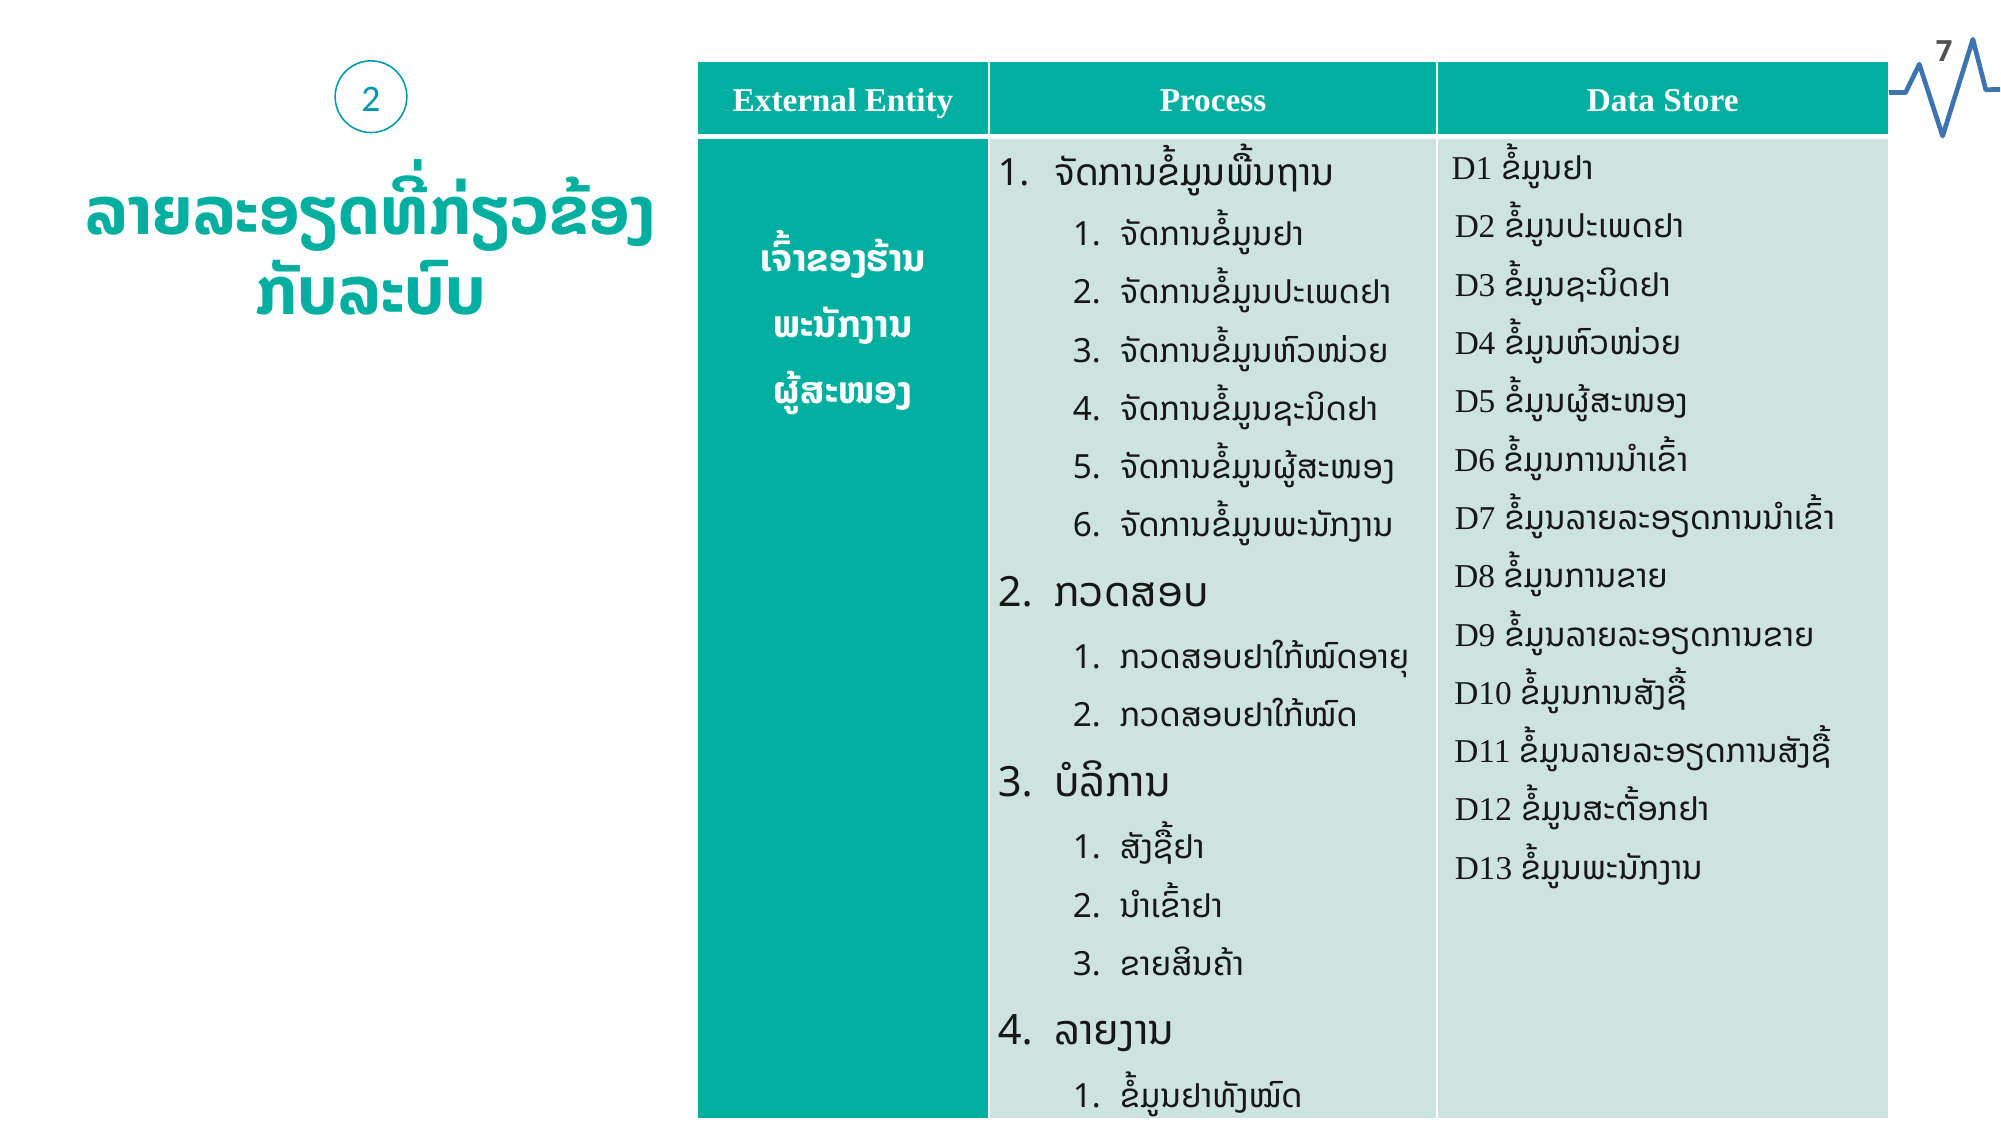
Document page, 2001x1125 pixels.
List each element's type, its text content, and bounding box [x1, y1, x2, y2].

text_box 2 [335, 60, 407, 133]
table_cell D1 ຂໍ້ມູນຢາ D2 ຂໍ້ມູນປະເພດຢາ D3 ຂໍ້ມູນຊະນິດຢາ D4 ຂໍ້ມູນຫົວໜ່ວຍ D5 ຂໍ້ມູນຜູ້ສະໜອງ D6 ຂໍ້ມູນການນຳເຂົ້າ D7 ຂໍ້ມູນລາຍລະອຽດການນຳເຂົ້າ D8 ຂໍ້ມູນການຂາຍ D9 ຂໍ້ມູນລາຍລະອຽດການຂາຍ D10 ຂໍ້ມູນການສັງຊື້ D11 ຂໍ້ມູນລາຍລະອຽດການສັງຊື້ D12 ຂໍ້ມູນສະຕັ້ອກຢາ D13 ຂໍ້ມູນພະນັກງານ [1438, 139, 1888, 1118]
table_header External Entity [698, 62, 988, 134]
text_box ລາຍລະອຽດທີ່ກ່ຽວຂ້ອງ ກັບລະບົບ [44, 160, 696, 335]
table_header Data Store [1438, 62, 1888, 134]
slide_number 7 [1905, 22, 1984, 82]
table_header Process [990, 62, 1436, 134]
table_cell ຈັດການຂໍ້ມູນພື້ນຖານ ຈັດການຂໍ້ມູນຢາ ຈັດການຂໍ້ມູນປະເພດຢາ ຈັດການຂໍ້ມູນຫົວໜ່ວຍ ຈັດການຂໍ້ມູນຊະນິດຢາ ຈັດການຂໍ້ມູນຜູ້ສະໜອງ ຈັດການຂໍ້ມູນພະນັກງານ ກວດສອບ ກວດສອບຢາໃກ້ໝົດອາຍຸ ກວດສອບຢາໃກ້ໝົດ ບໍລິການ ສັງຊື້ຢາ ນຳເຂົ້າຢາ ຂາຍສິນຄ້າ ລາຍງານ ຂໍ້ມູນຢາທັງໝົດ ຂໍ້ມູນຢາໃກ້ໝົດ ຂໍ້ມູນຢາໃກ້ໝົດອາຍຸ ຂໍ້ມູນການນຳເຂົ້າຢາ ຂໍ້ມູນການສັງຊື້ ຂໍ້ມູນການຂາຍ [990, 139, 1436, 1118]
table_cell ເຈົ້າຂອງຮ້ານ ພະນັກງານ ຜູ້ສະໜອງ [698, 139, 988, 1118]
